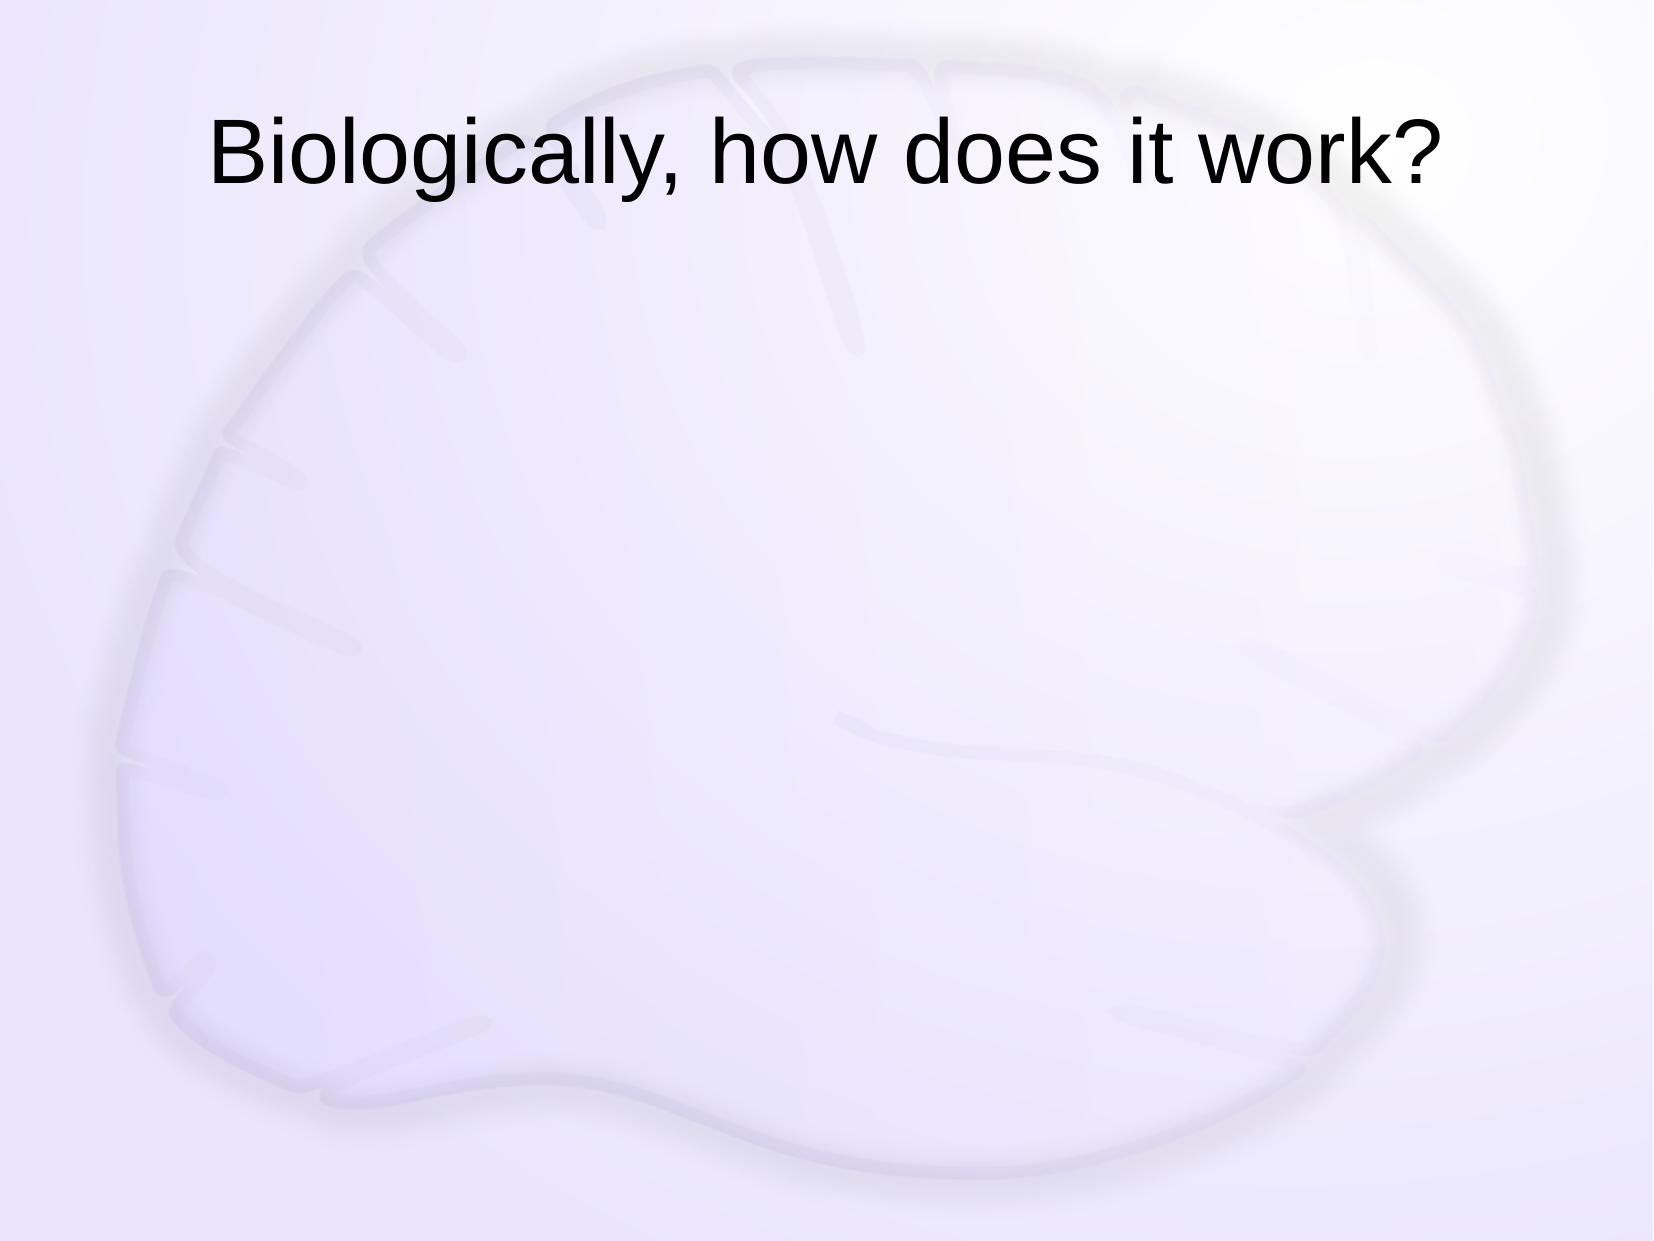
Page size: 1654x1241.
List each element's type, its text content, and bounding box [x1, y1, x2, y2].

picture [0, 0, 1654, 1241]
title Biologically, how does it work? [82, 49, 1571, 257]
